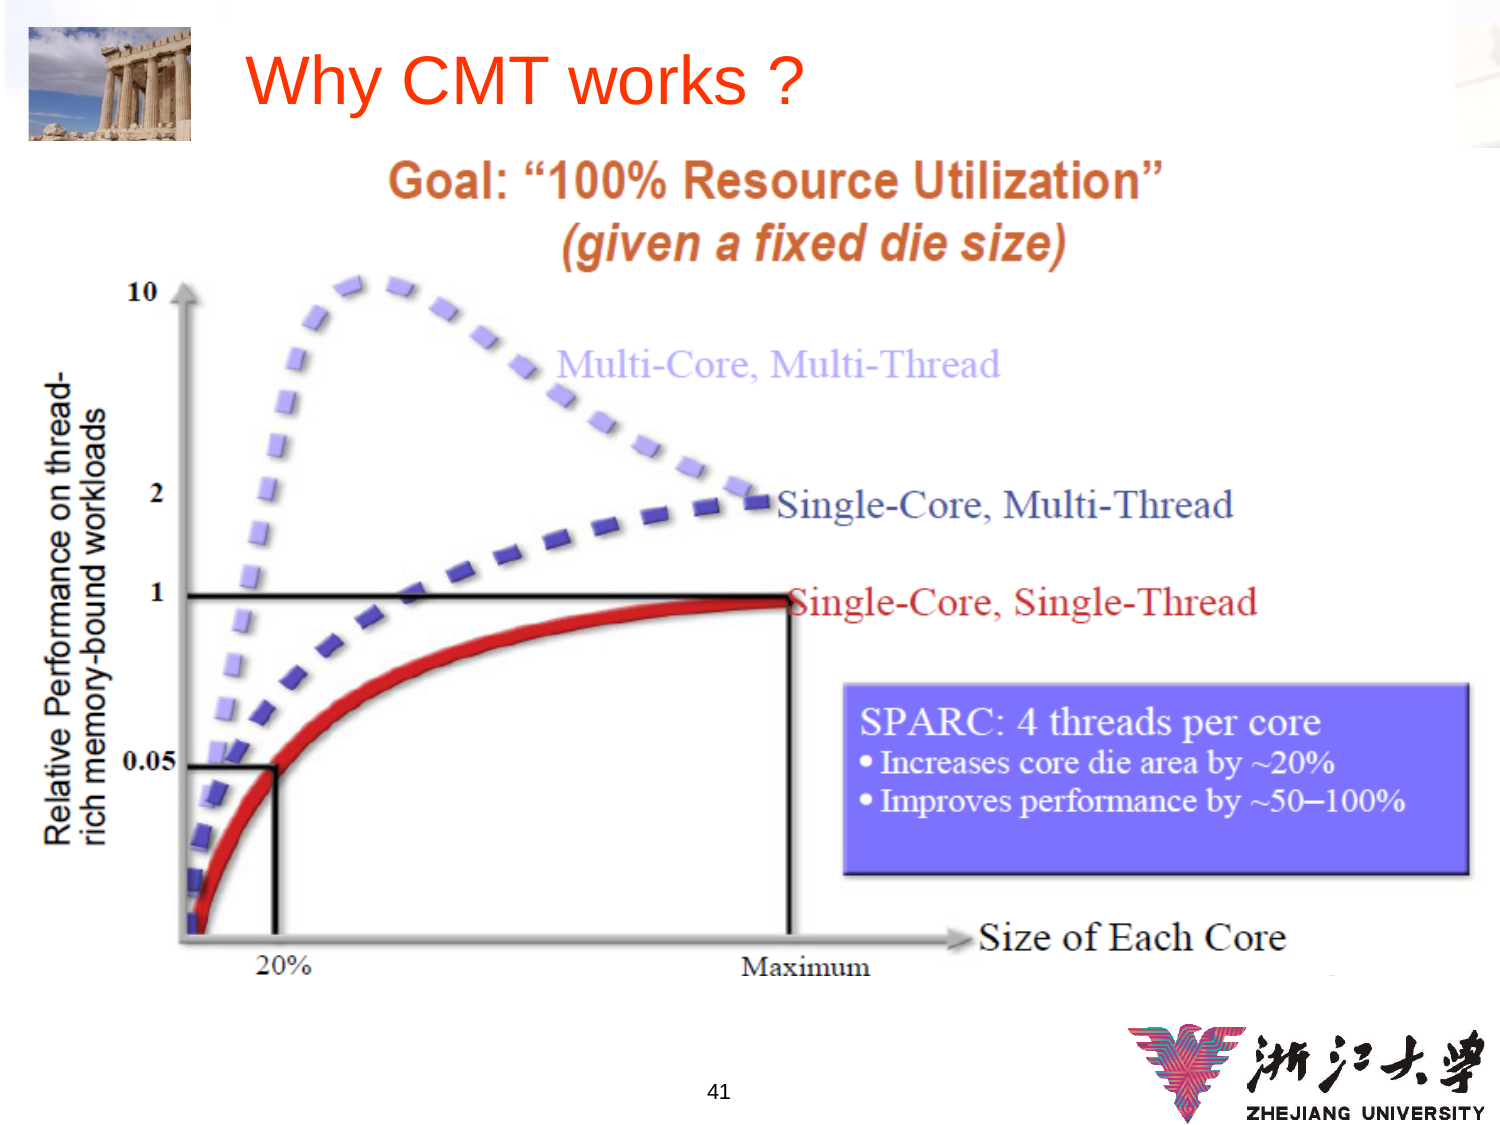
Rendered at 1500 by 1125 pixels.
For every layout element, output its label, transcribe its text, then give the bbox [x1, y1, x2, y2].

picture [0, 0, 1500, 1125]
title Why CMT works ? [230, 0, 1456, 147]
